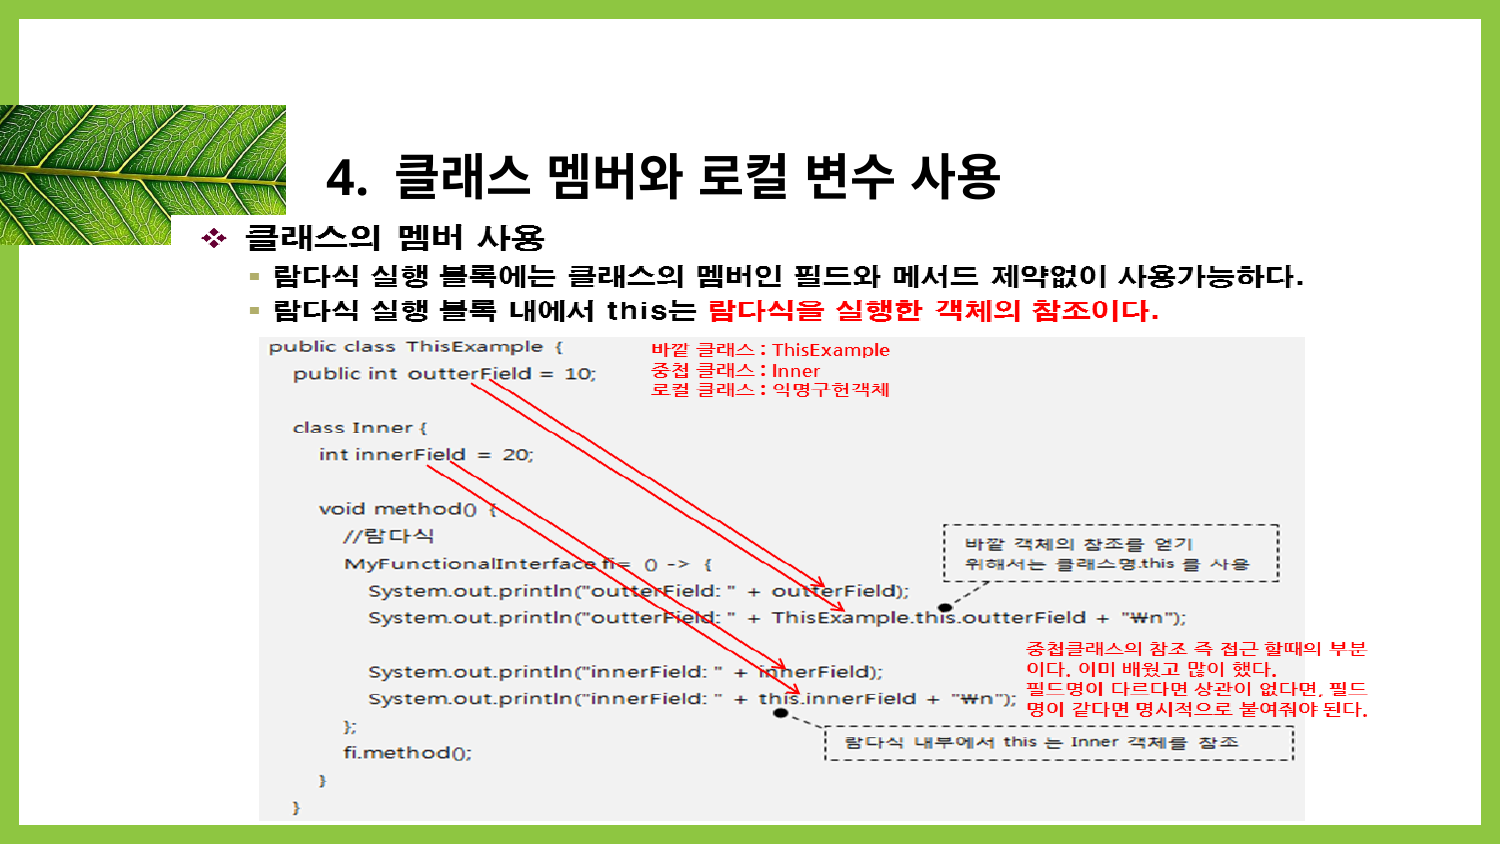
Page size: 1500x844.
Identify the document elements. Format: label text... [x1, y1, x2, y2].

title 4. 클래스 멤버와 로컬 변수 사용 [315, 97, 1363, 213]
picture [0, 105, 1399, 825]
